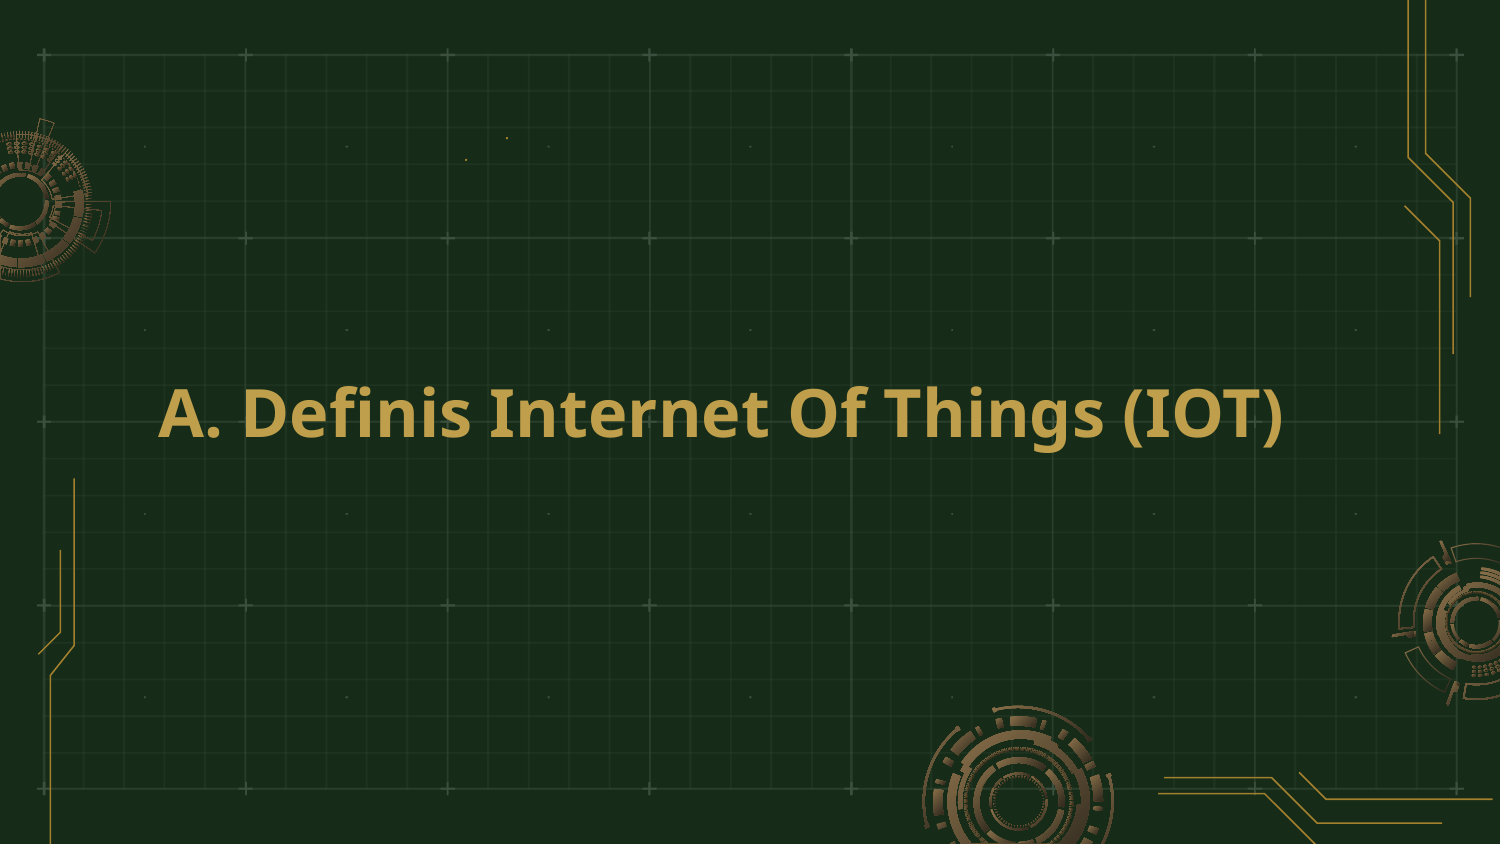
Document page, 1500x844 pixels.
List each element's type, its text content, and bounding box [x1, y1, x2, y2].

text_box A. Definis Internet Of Things (IOT) [143, 355, 1407, 460]
